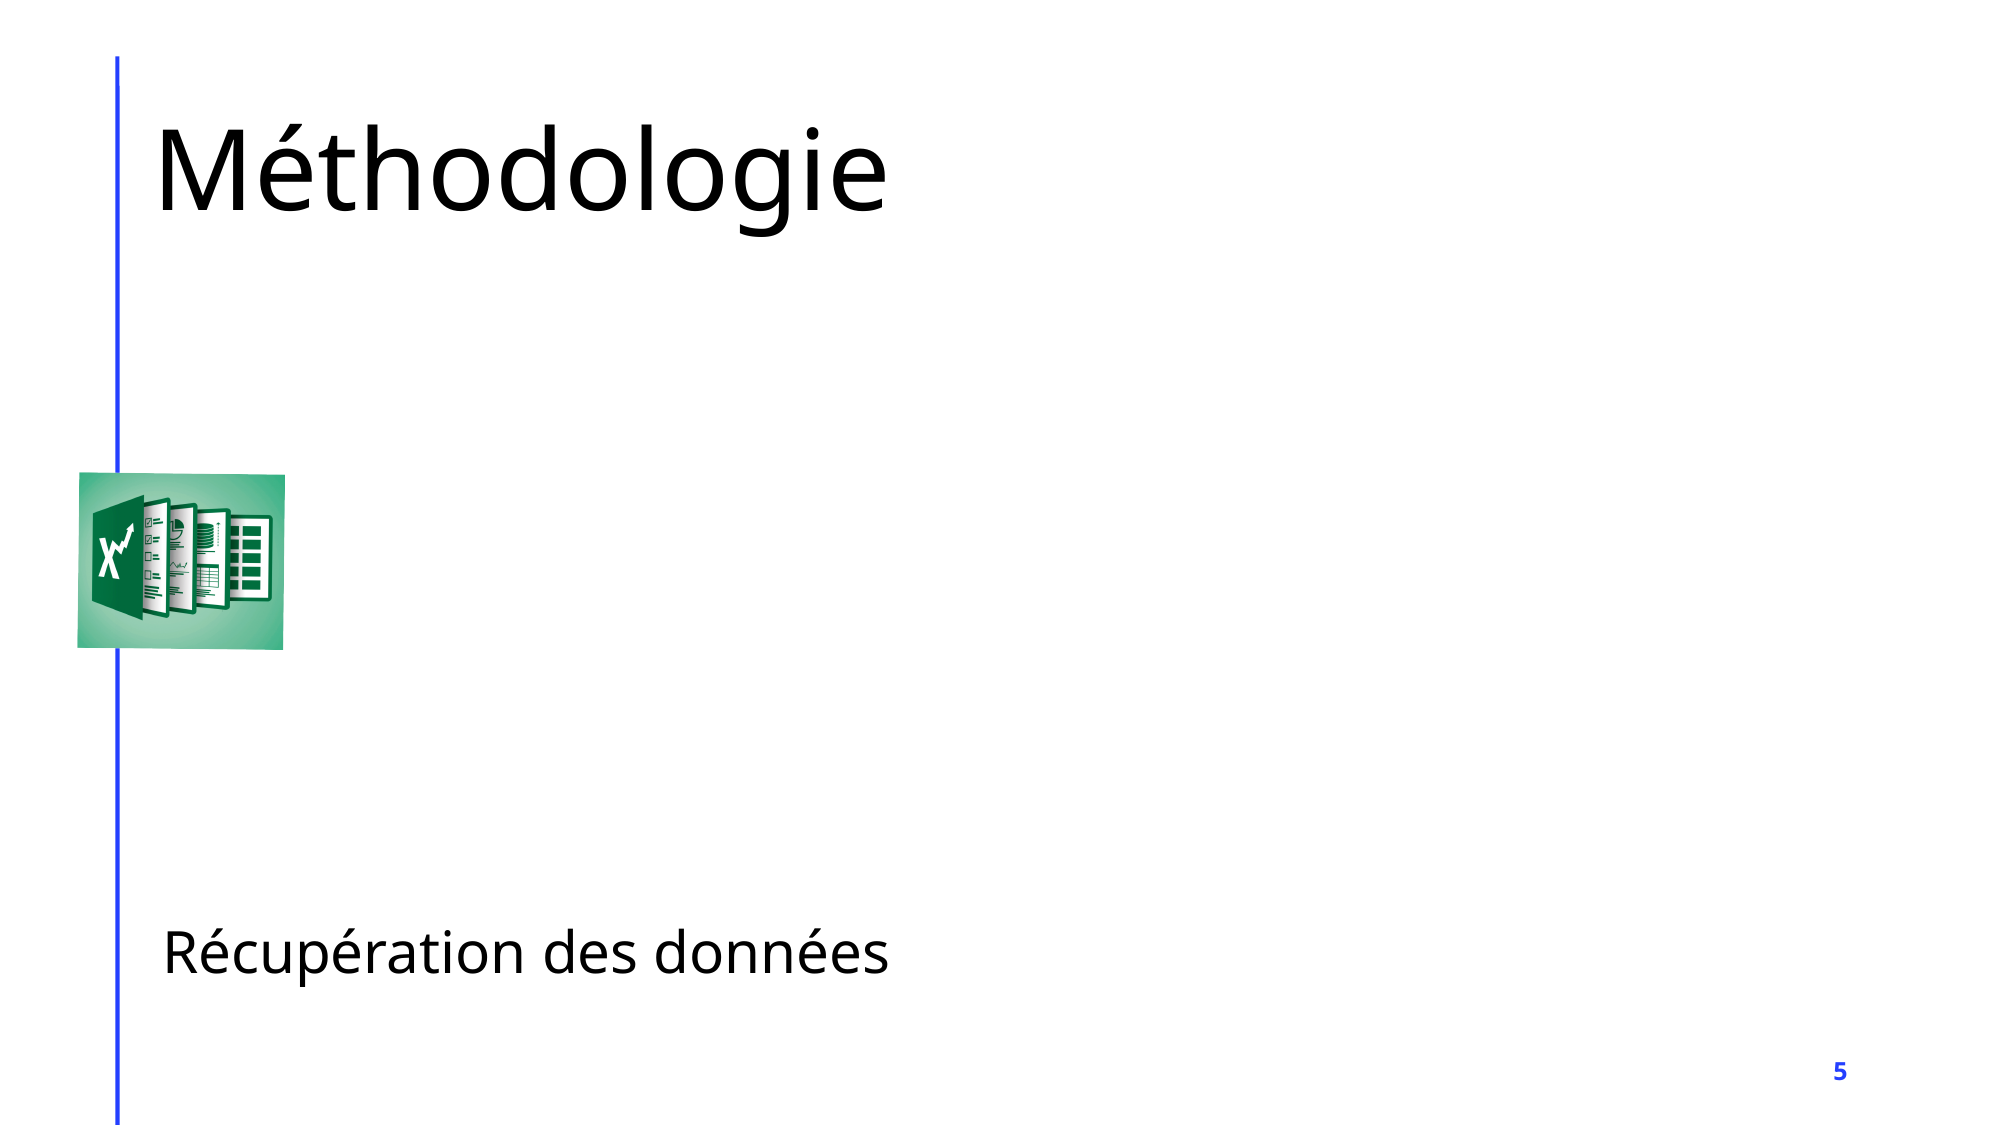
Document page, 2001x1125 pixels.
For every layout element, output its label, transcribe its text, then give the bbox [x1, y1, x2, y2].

title Méthodologie [137, 59, 1863, 278]
text_box Récupération des données [147, 915, 1211, 1023]
picture [78, 473, 285, 650]
slide_number 5 [1412, 1042, 1863, 1103]
